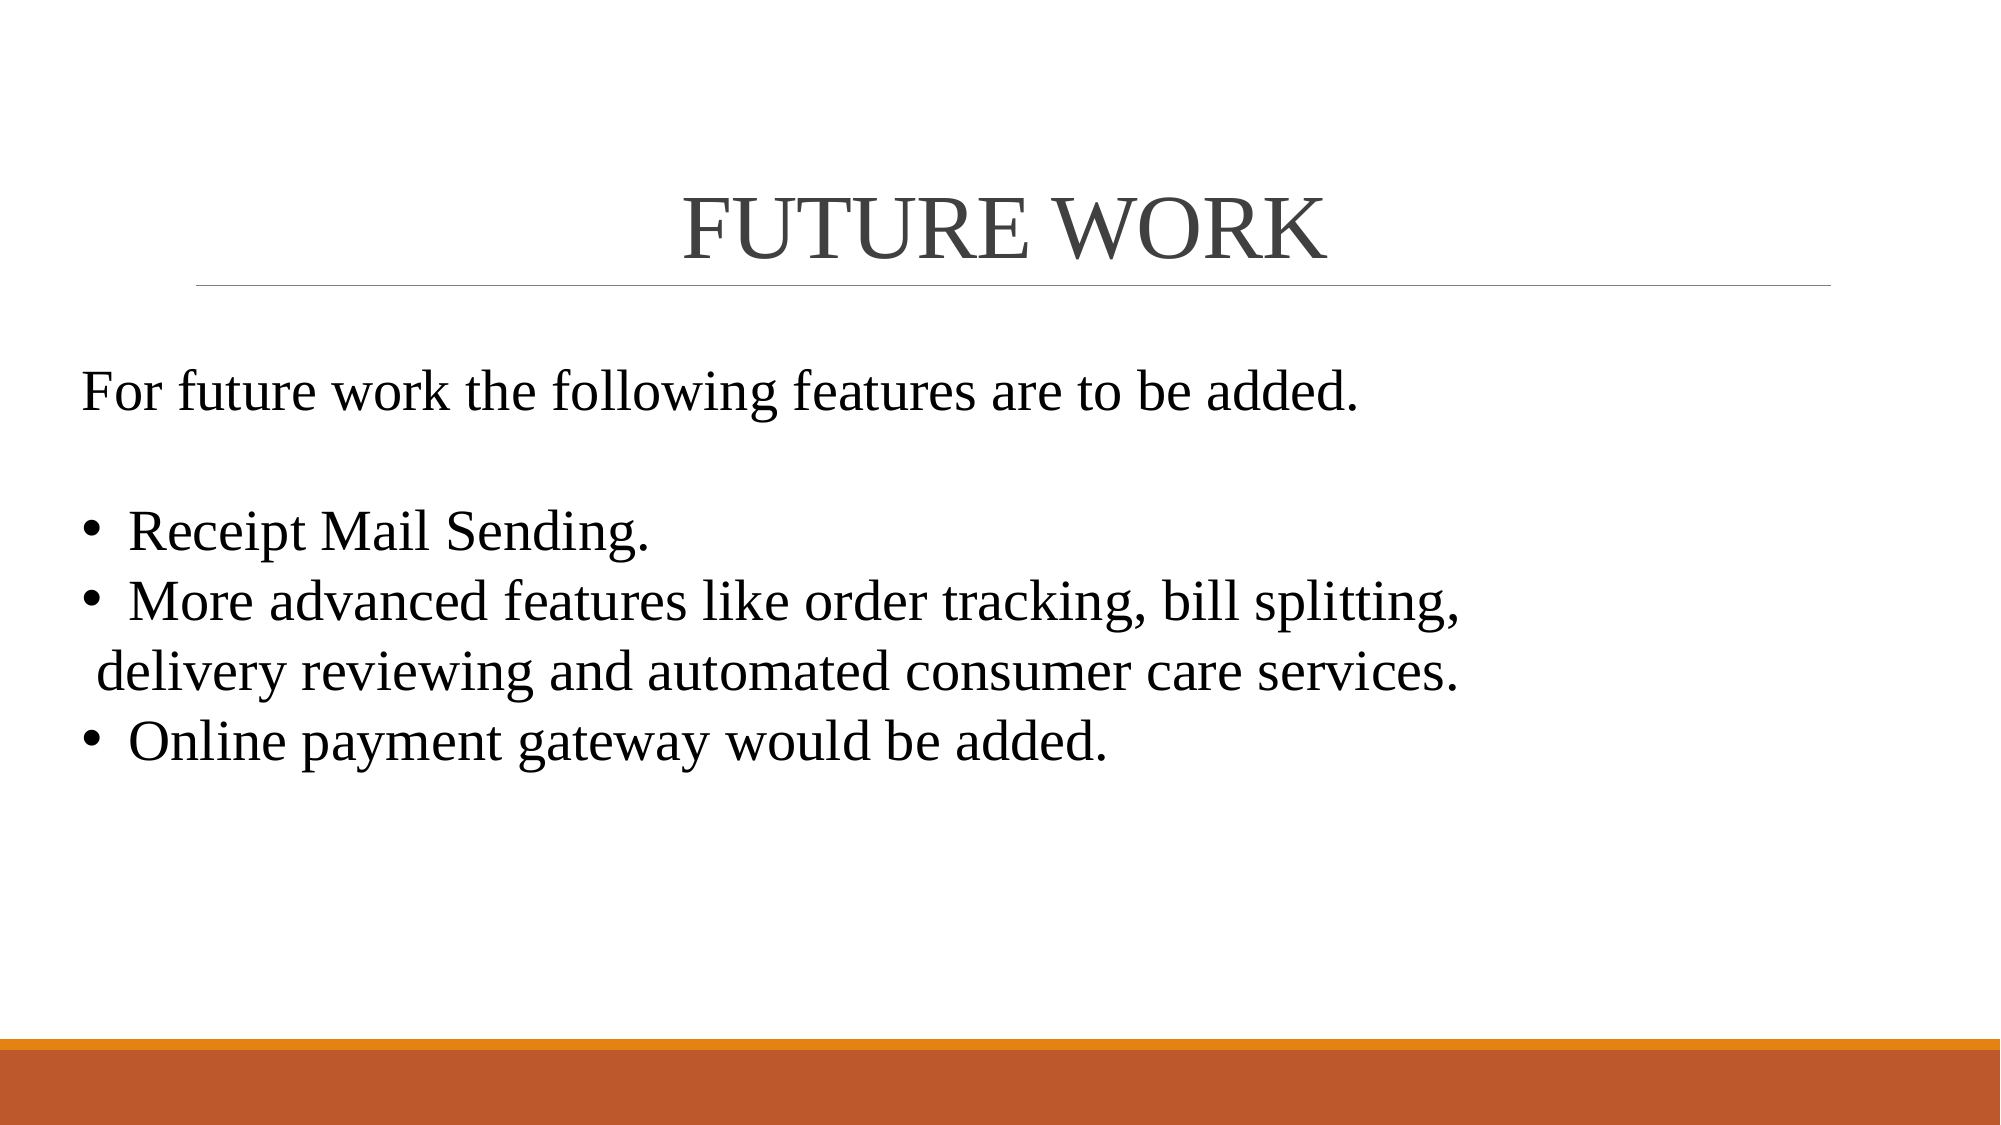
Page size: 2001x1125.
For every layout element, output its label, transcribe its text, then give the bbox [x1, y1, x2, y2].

title FUTURE WORK [180, 47, 1830, 284]
text_box For future work the following features are to be added. Receipt Mail Sending. More advanced features like order tracking, bill splitting, delivery reviewing and automated consumer care services. Online payment gateway would be added. [66, 284, 2000, 965]
